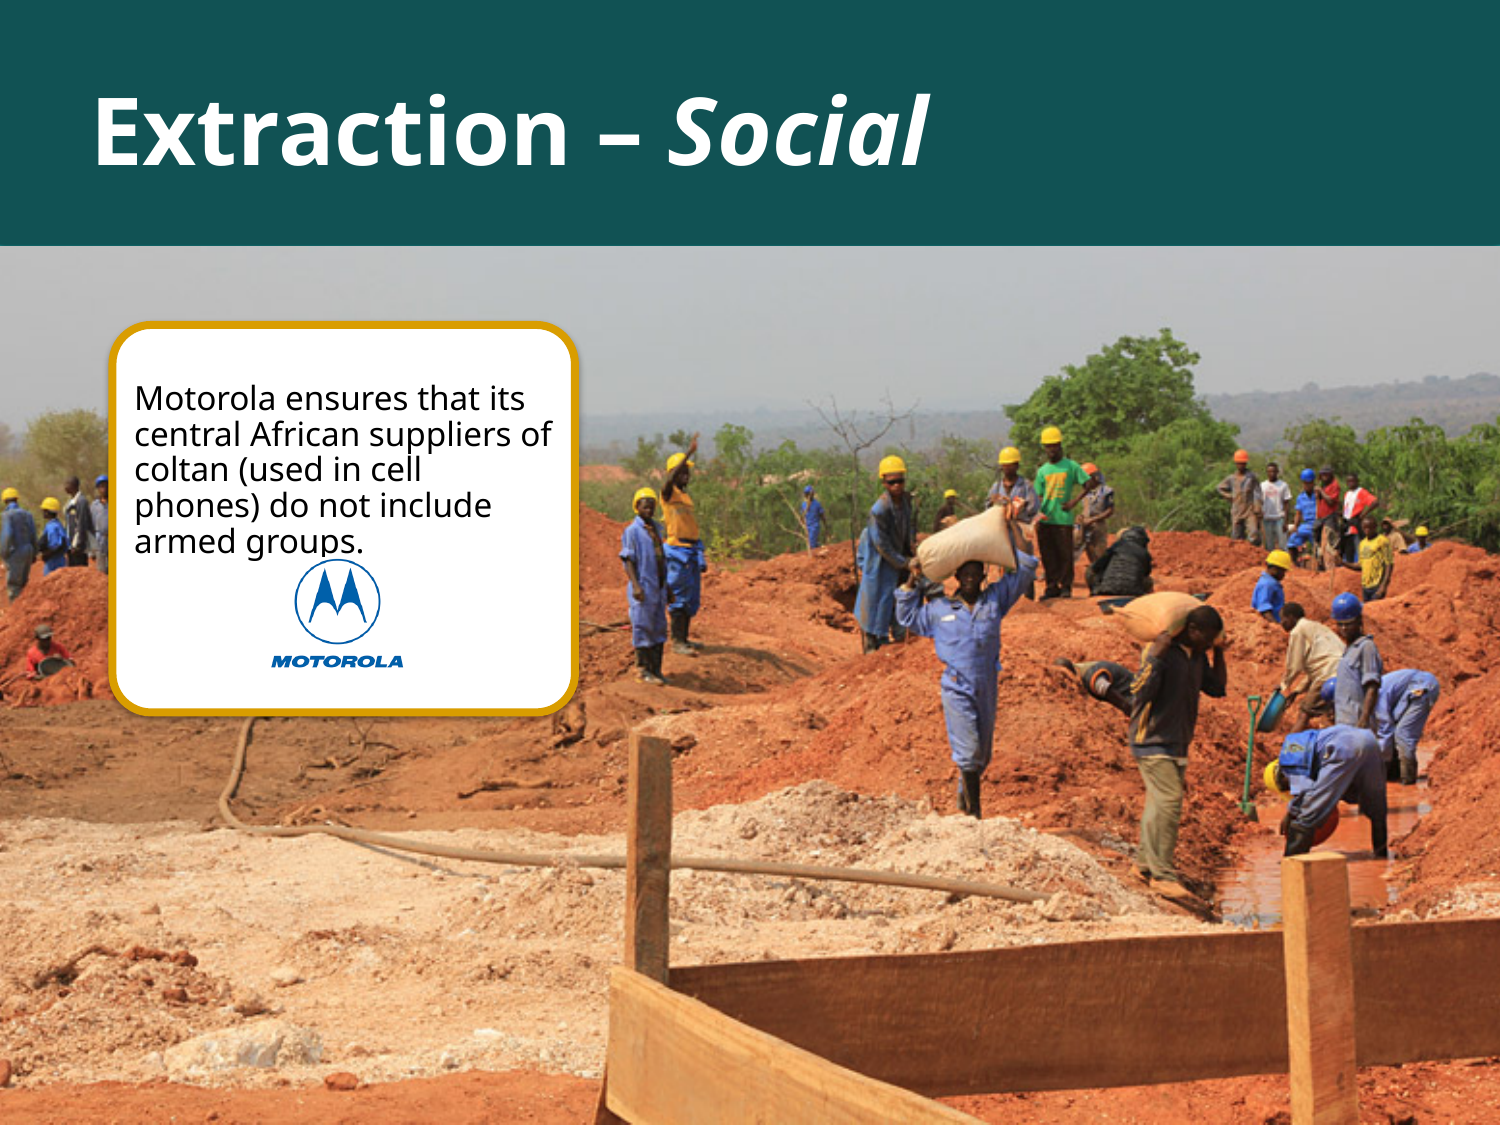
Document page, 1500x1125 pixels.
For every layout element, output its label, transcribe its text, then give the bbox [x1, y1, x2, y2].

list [0, 246, 1500, 1125]
title Extraction – Social [75, 24, 1425, 231]
picture [269, 557, 405, 669]
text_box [112, 324, 575, 713]
